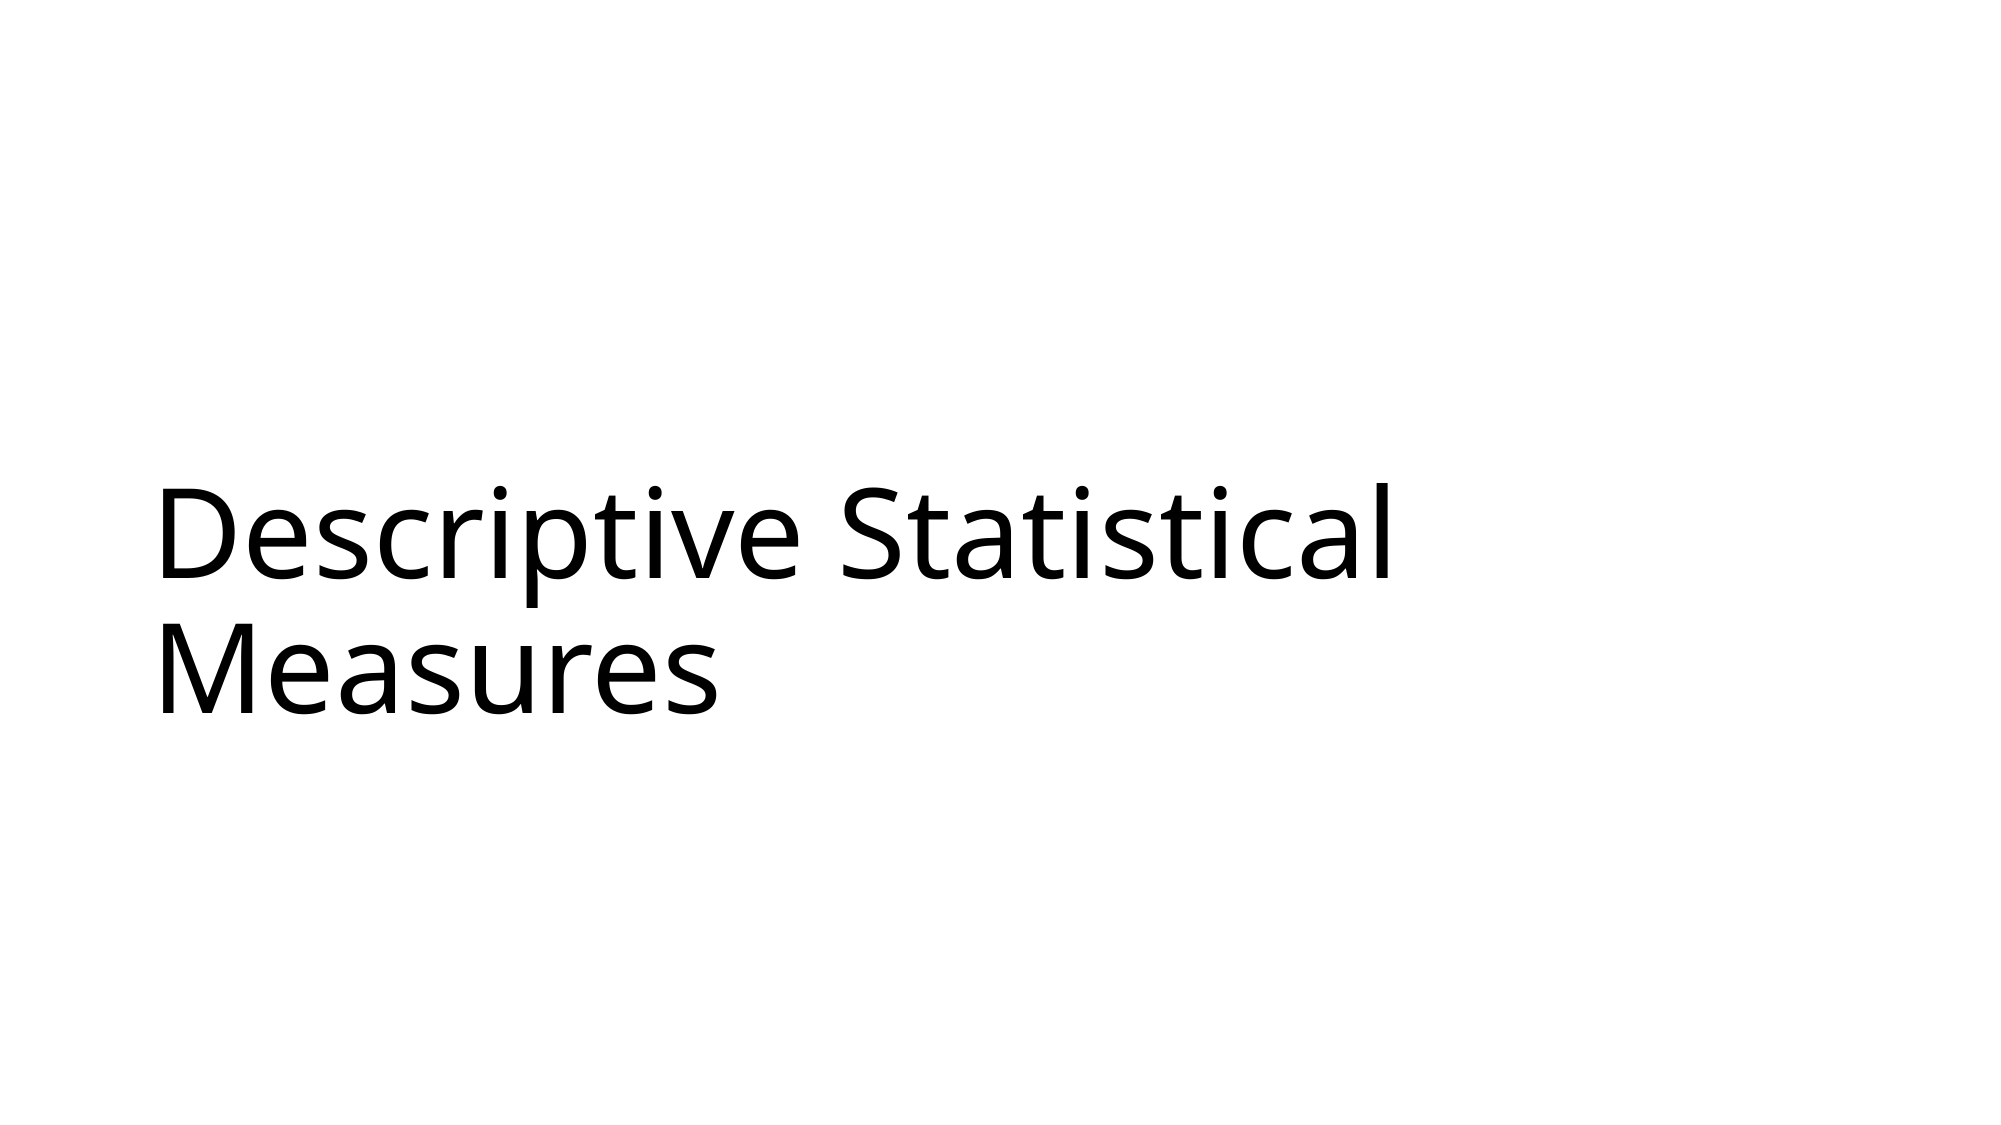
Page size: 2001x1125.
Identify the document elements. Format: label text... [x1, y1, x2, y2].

title Descriptive Statistical Measures [136, 280, 1862, 749]
